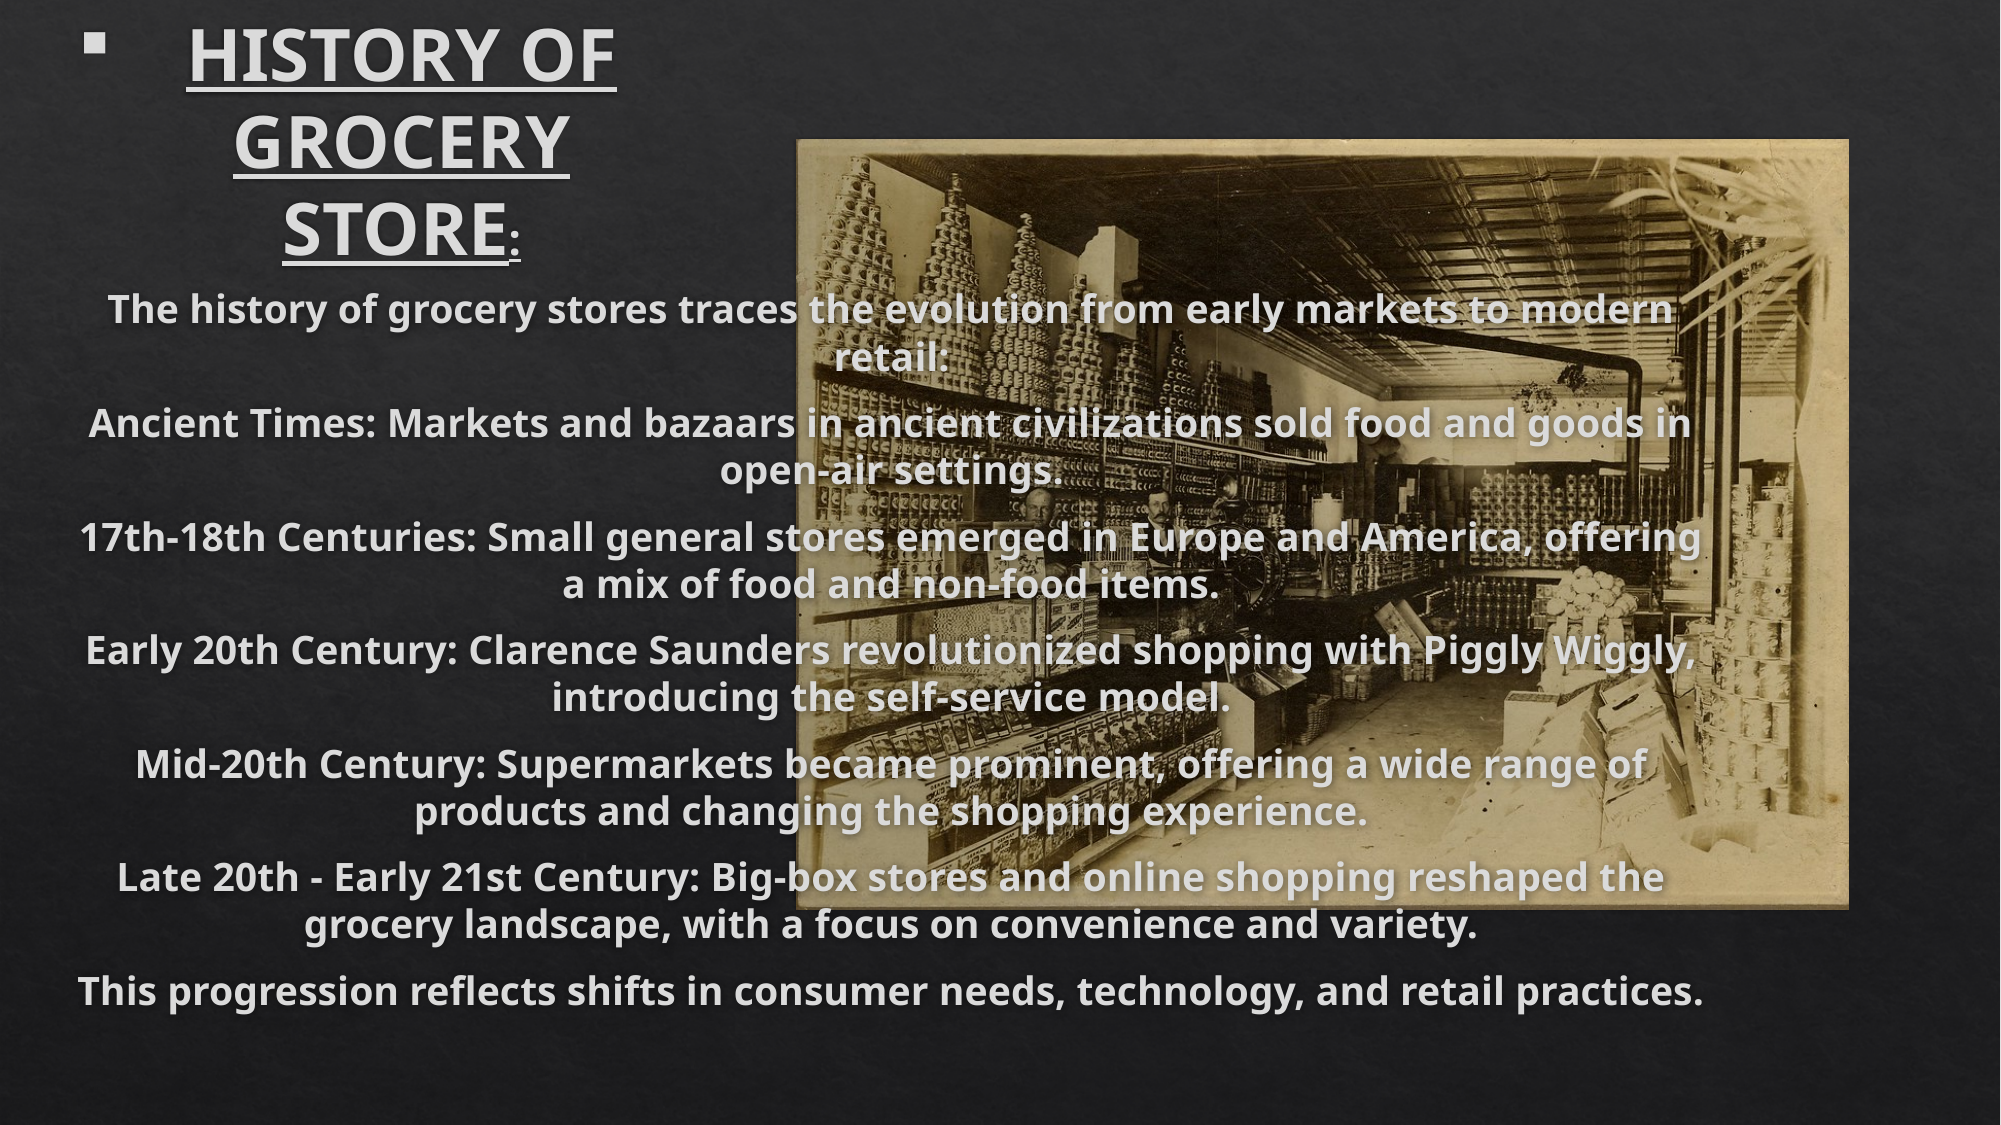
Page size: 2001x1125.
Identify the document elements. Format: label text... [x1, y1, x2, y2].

list The history of grocery stores traces the evolution from early markets to modern retail: Ancient Times: Markets and bazaars in ancient civilizations sold food and goods in open-air settings. 17th-18th Centuries: Small general stores emerged in Europe and America, offering a mix of food and non-food items. Early 20th Century: Clarence Saunders revolutionized shopping with Piggly Wiggly, introducing the self-service model. Mid-20th Century: Supermarkets became prominent, offering a wide range of products and changing the shopping experience. Late 20th - Early 21st Century: Big-box stores and online shopping reshaped the grocery landscape, with a focus on convenience and variety. This progression reflects shifts in consumer needs, technology, and retail practices. [56, 277, 1727, 1025]
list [796, 139, 1849, 911]
title HISTORY OF GROCERY STORE: [41, 0, 672, 278]
